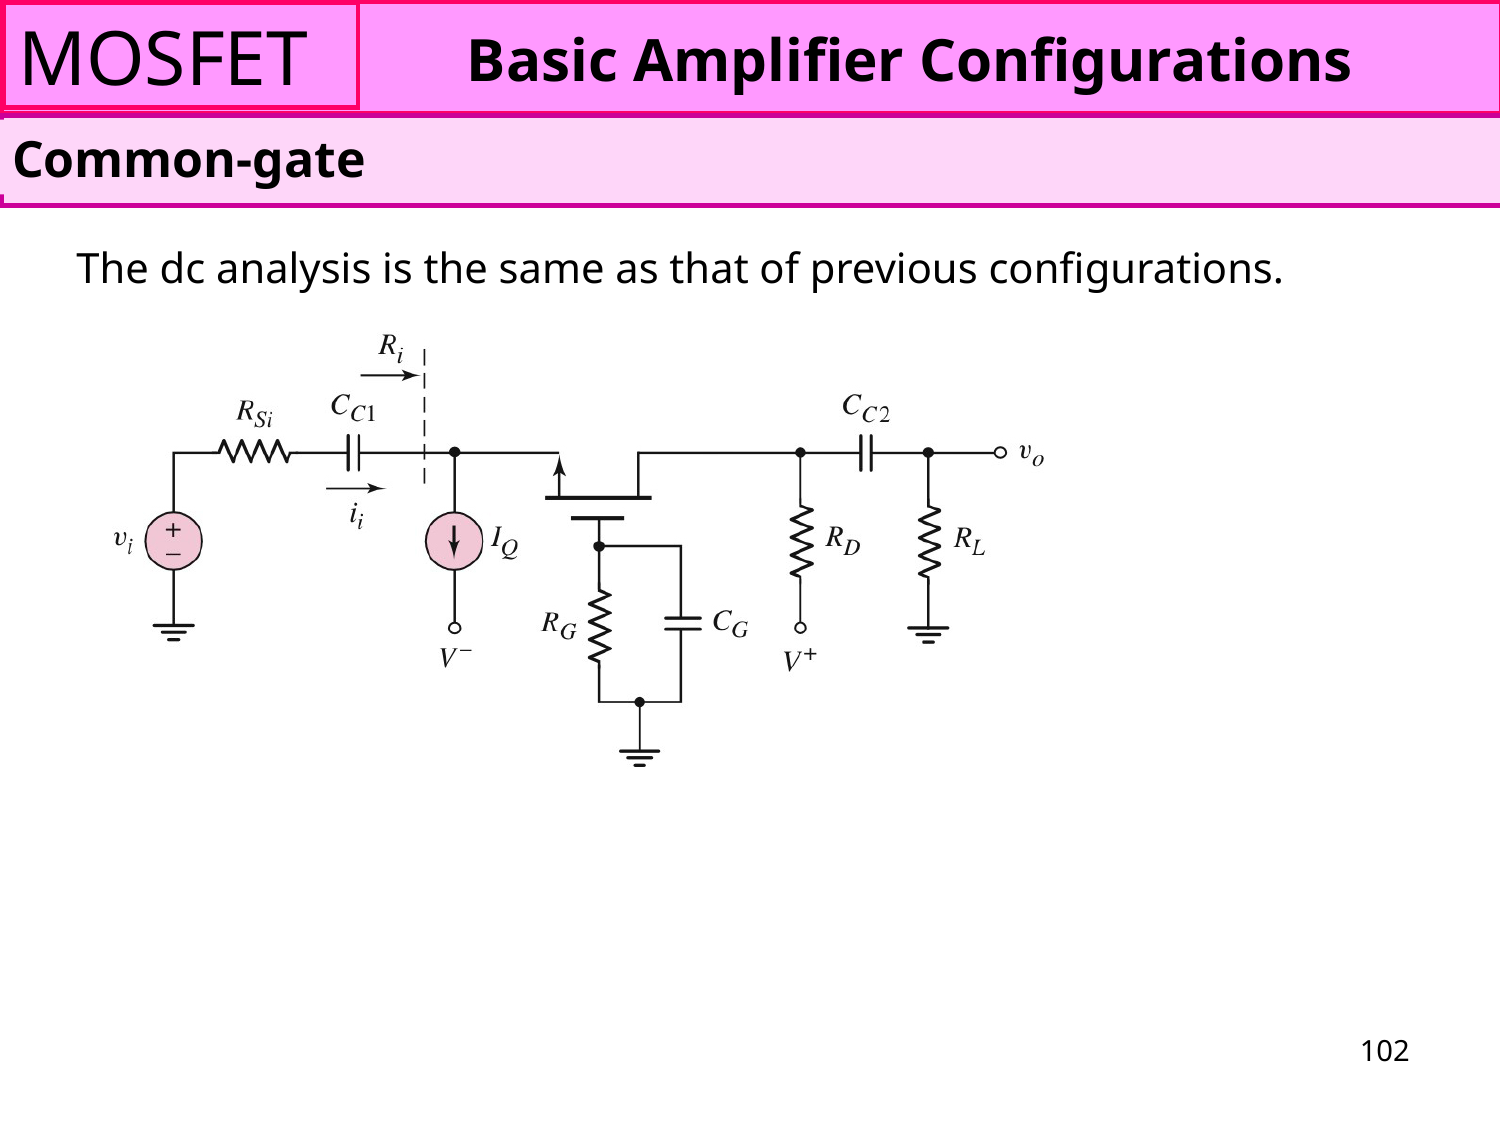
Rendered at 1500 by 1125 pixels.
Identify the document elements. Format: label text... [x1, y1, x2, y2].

text_box Common-gate [0, 119, 381, 195]
text_box Basic Amplifier Configurations [452, 15, 1368, 101]
slide_number 102 [1074, 1024, 1426, 1103]
text_box The dc analysis is the same as that of previous configurations. [61, 234, 1459, 300]
text_box [1, 1, 1500, 114]
text_box [2, 115, 1500, 206]
text_box MOSFET [3, 3, 358, 108]
picture [111, 330, 1046, 772]
